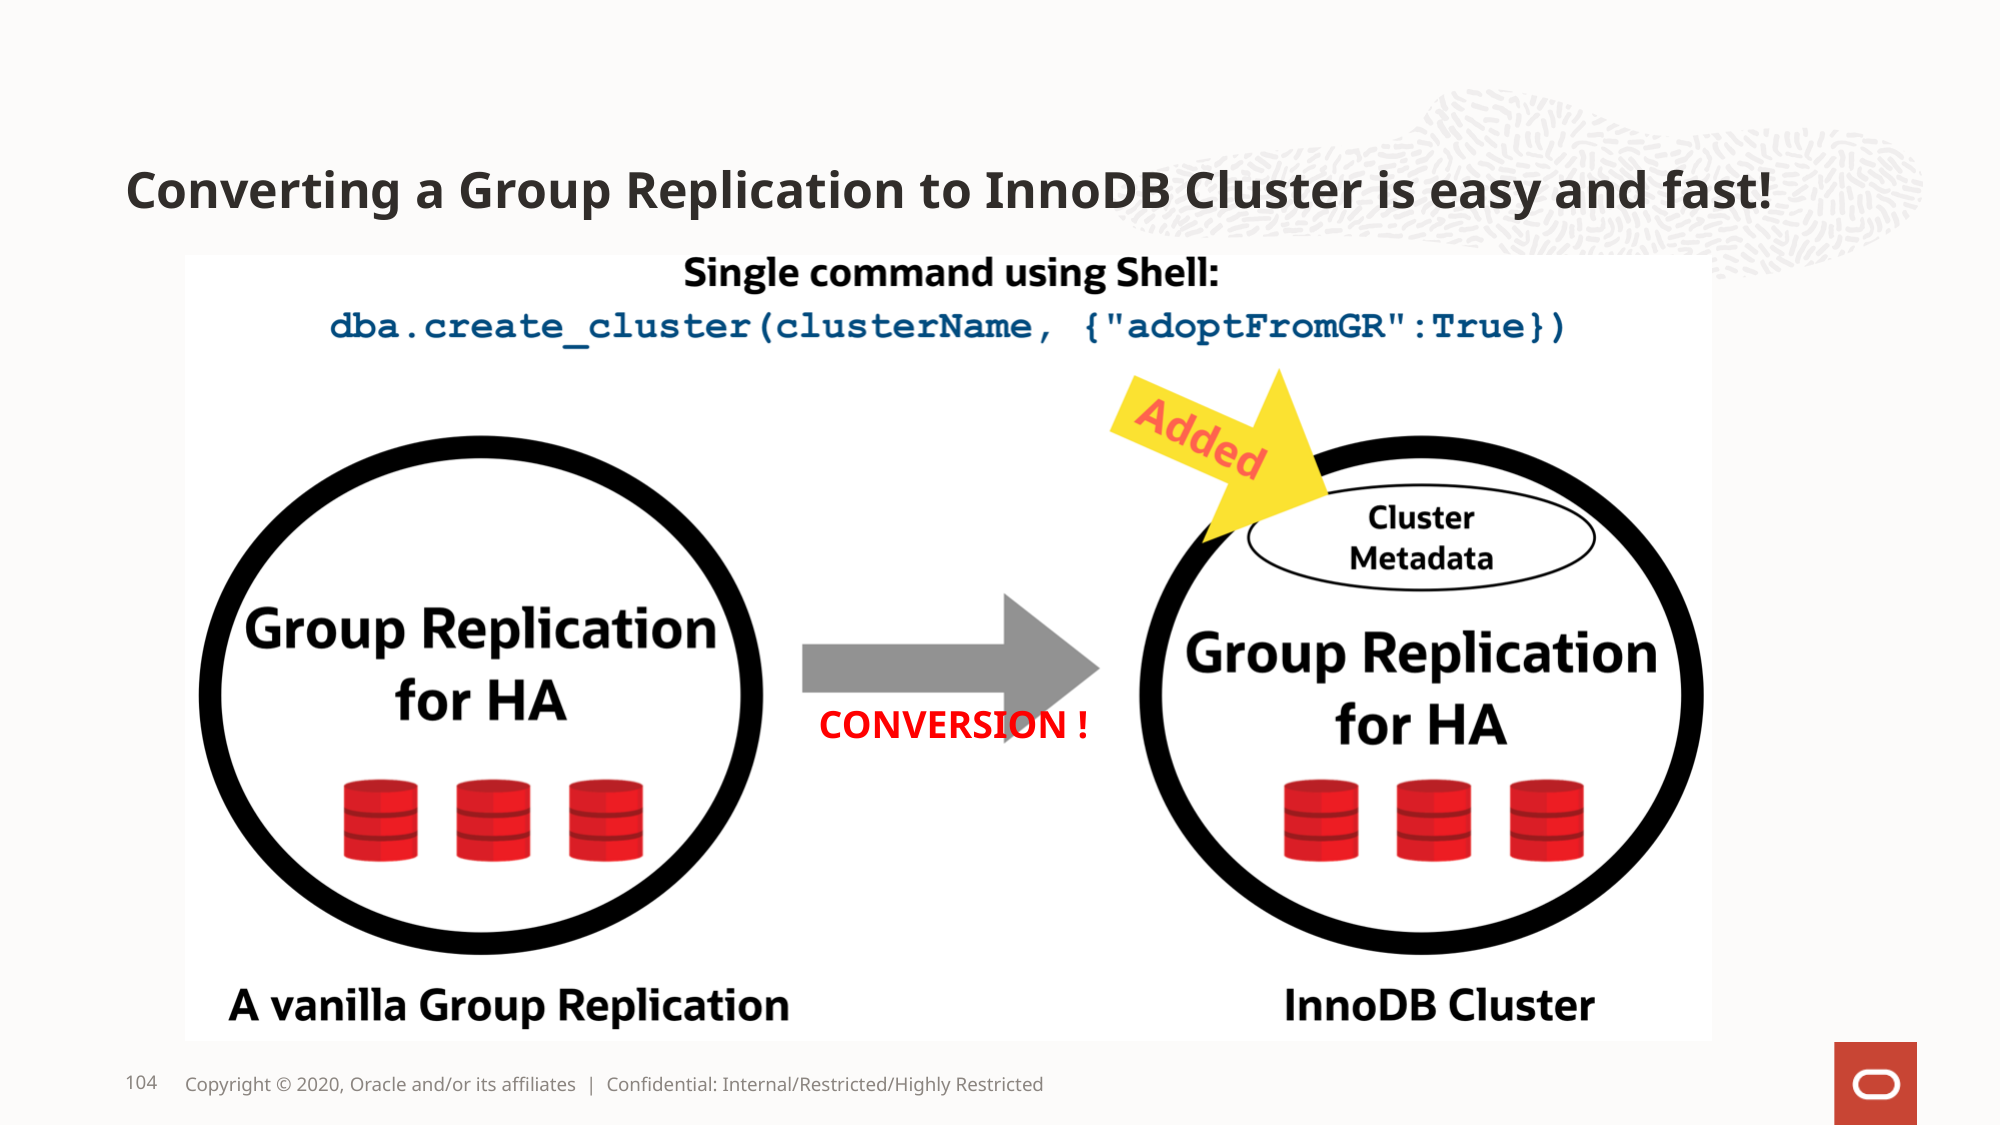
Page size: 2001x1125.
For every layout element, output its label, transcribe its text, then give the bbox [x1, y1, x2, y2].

title Converting a Group Replication to InnoDB Cluster is easy and fast! [125, 84, 1907, 220]
picture [184, 44, 1934, 1041]
slide_number 104 [125, 1053, 185, 1114]
footer Copyright © 2020, Oracle and/or its affiliates | Confidential: Internal/Restricted/Highly Restricted [185, 1053, 1128, 1114]
